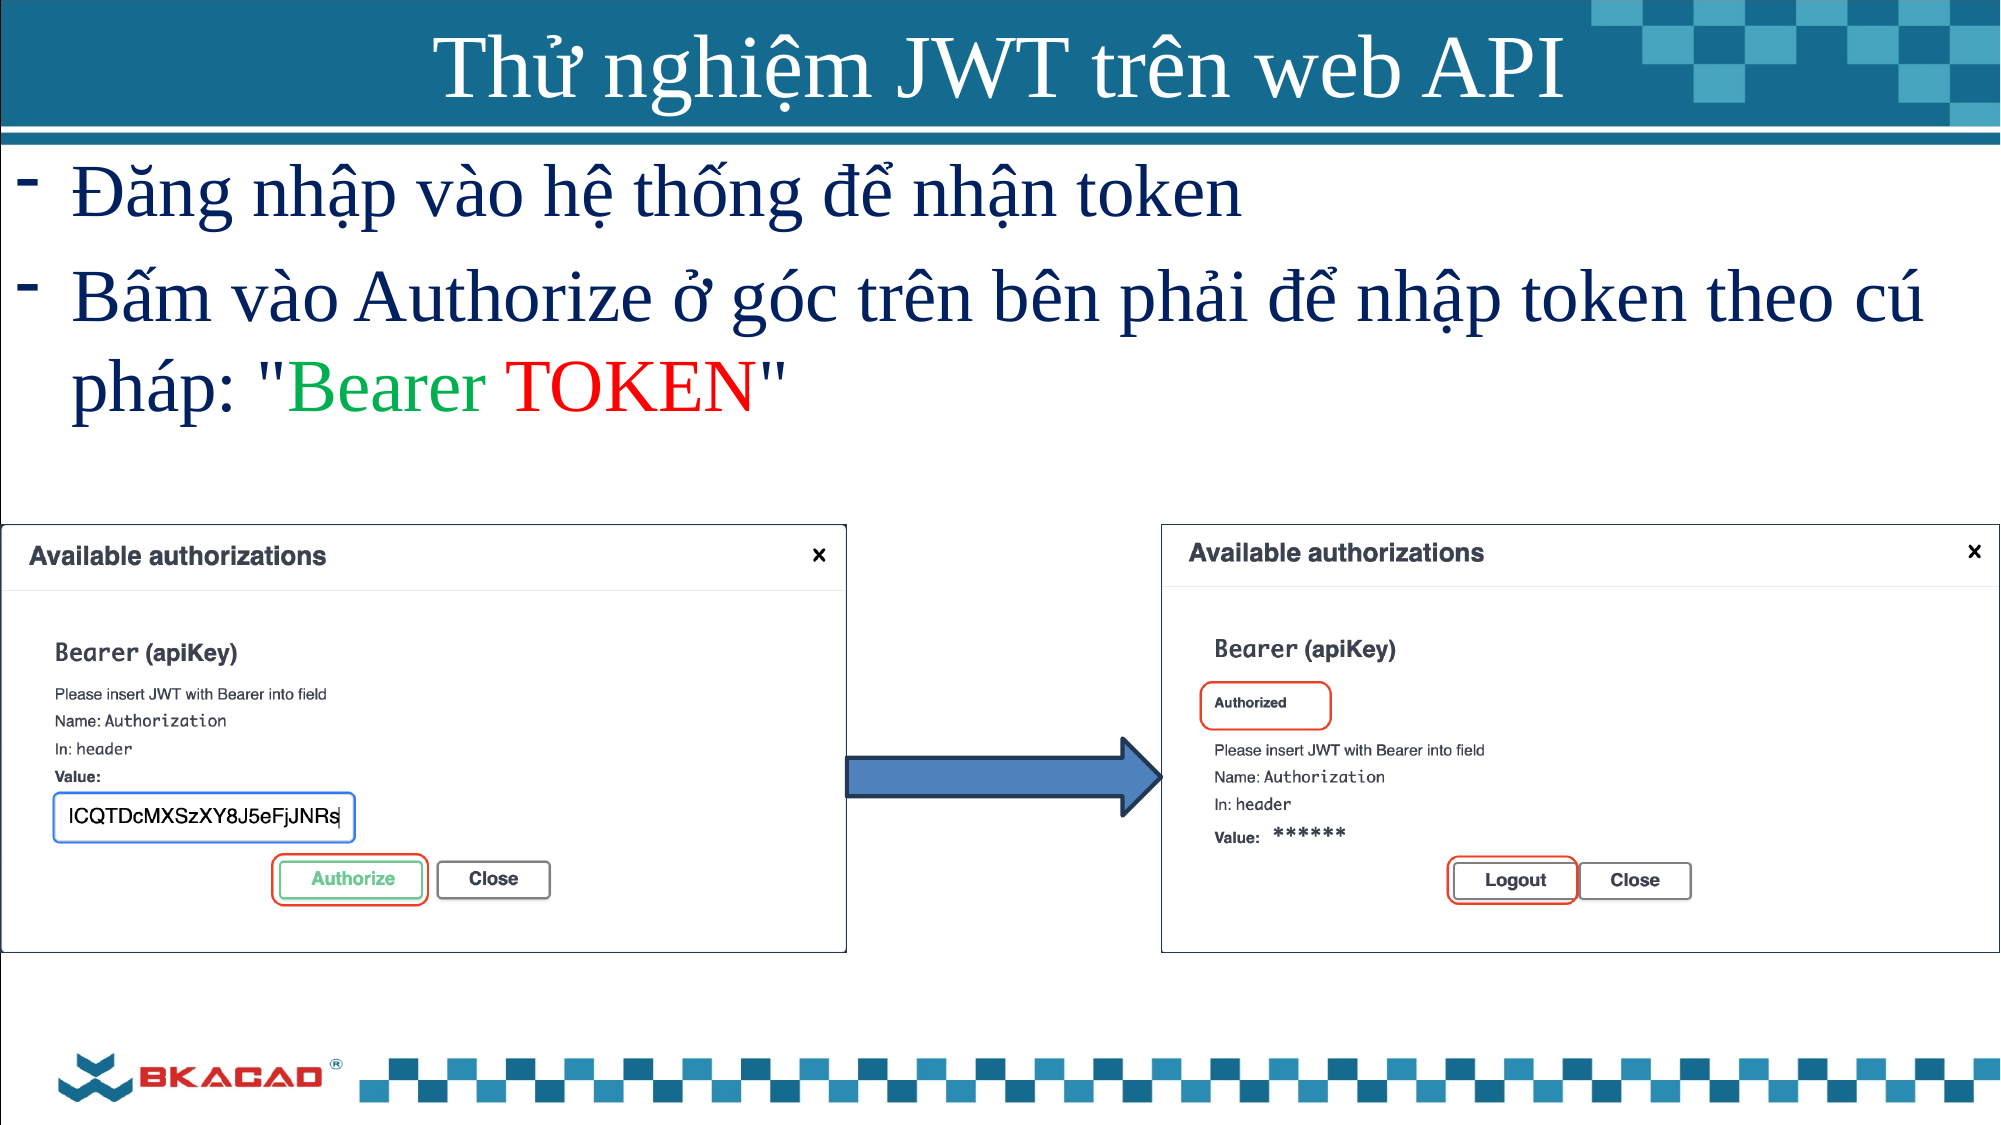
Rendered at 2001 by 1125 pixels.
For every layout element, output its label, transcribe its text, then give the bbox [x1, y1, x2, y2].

title Thử nghiệm JWT trên web API [0, 0, 2000, 124]
picture [0, 0, 2001, 1125]
list Đăng nhập vào hệ thống để nhận token Bấm vào Authorize ở góc trên bên phải để nhập token theo cú pháp: "Bearer TOKEN" [0, 134, 2000, 454]
text_box [851, 736, 1155, 818]
